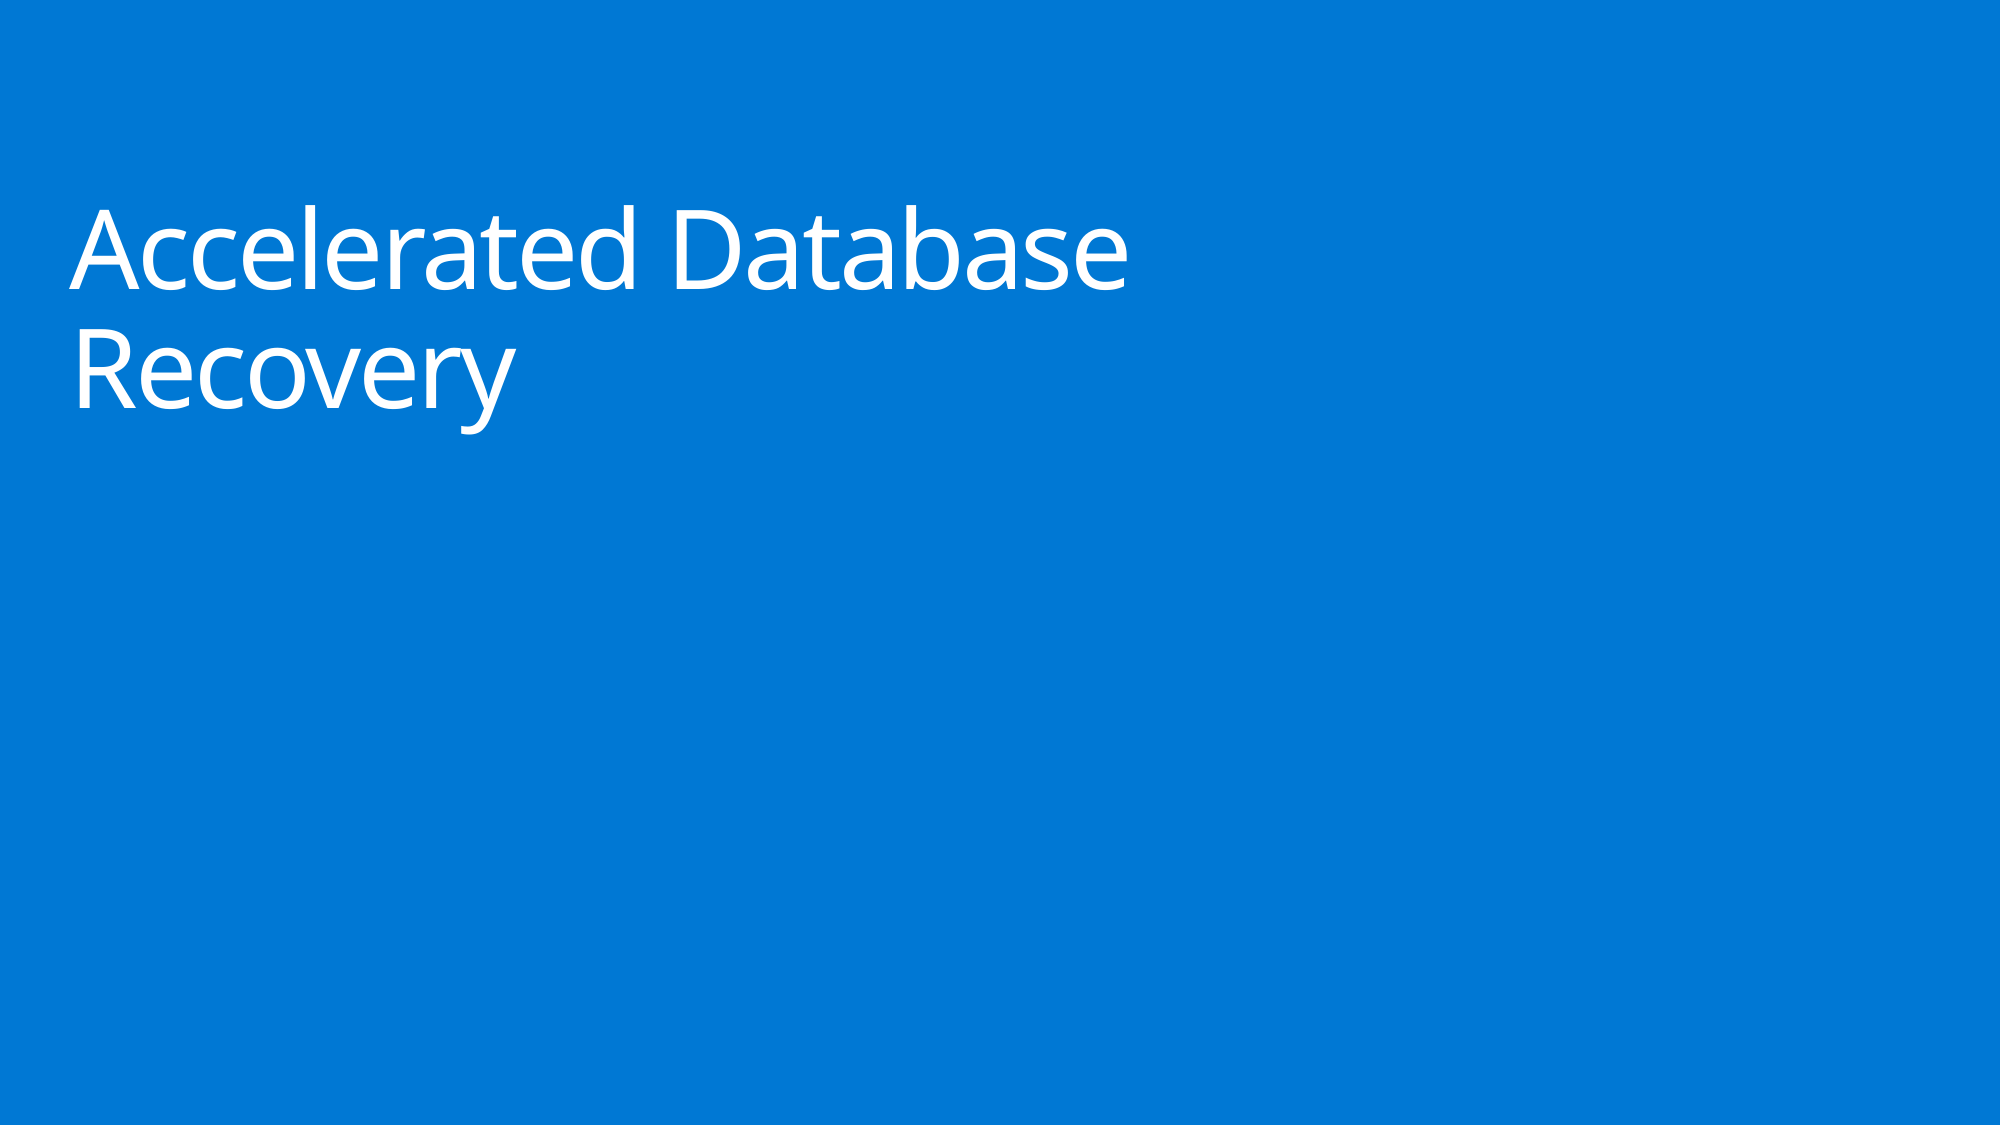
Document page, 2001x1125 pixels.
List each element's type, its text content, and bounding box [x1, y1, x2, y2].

title Accelerated Database Recovery [69, 194, 1564, 775]
